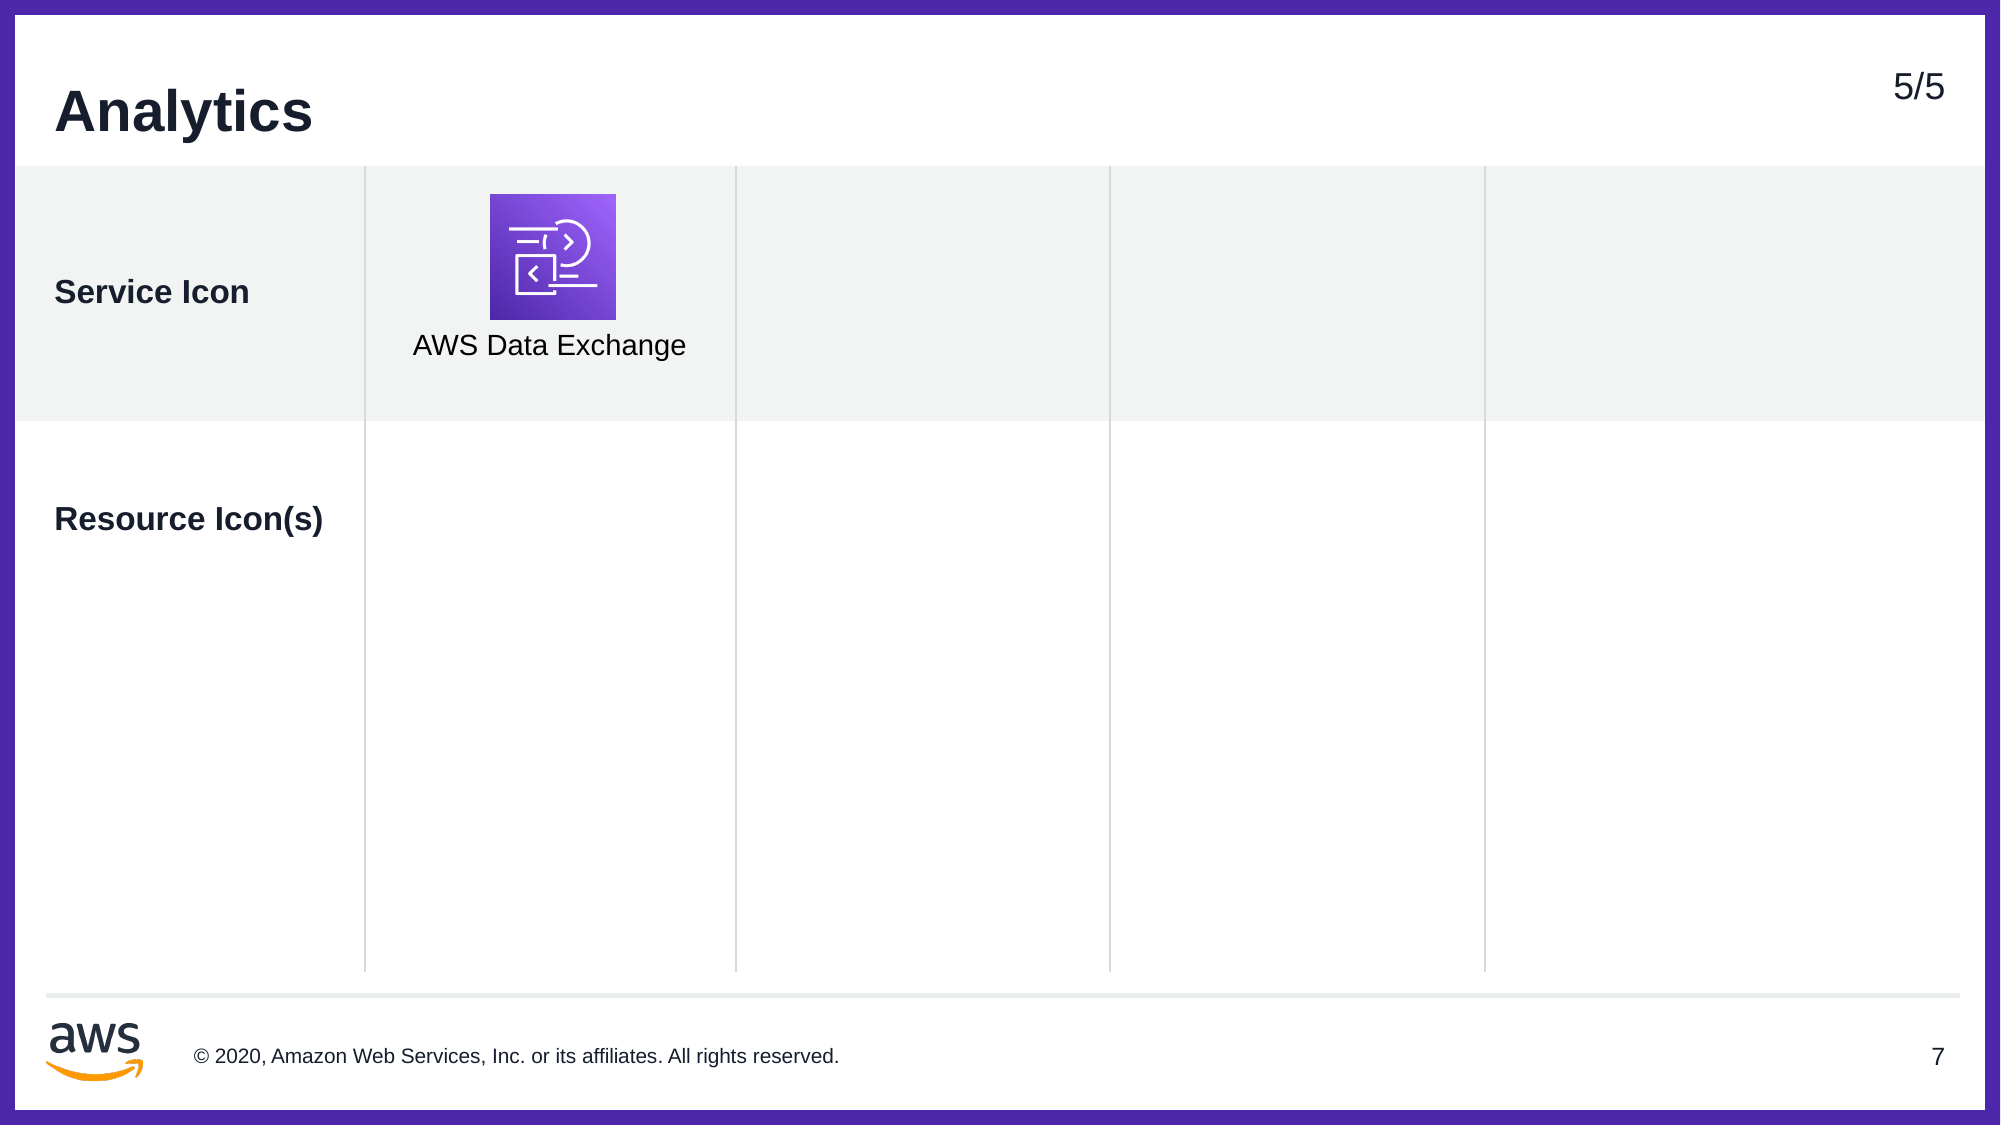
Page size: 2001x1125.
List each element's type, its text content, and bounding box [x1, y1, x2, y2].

slide_number 7 [1493, 1025, 1961, 1086]
picture [490, 194, 616, 320]
picture [46, 1023, 143, 1081]
title Analytics [39, 59, 1457, 166]
footer © 2020, Amazon Web Services, Inc. or its affiliates. All rights reserved. [178, 1025, 911, 1086]
list 5/5 [1693, 59, 1961, 166]
text_box AWS Data Exchange [363, 319, 735, 369]
